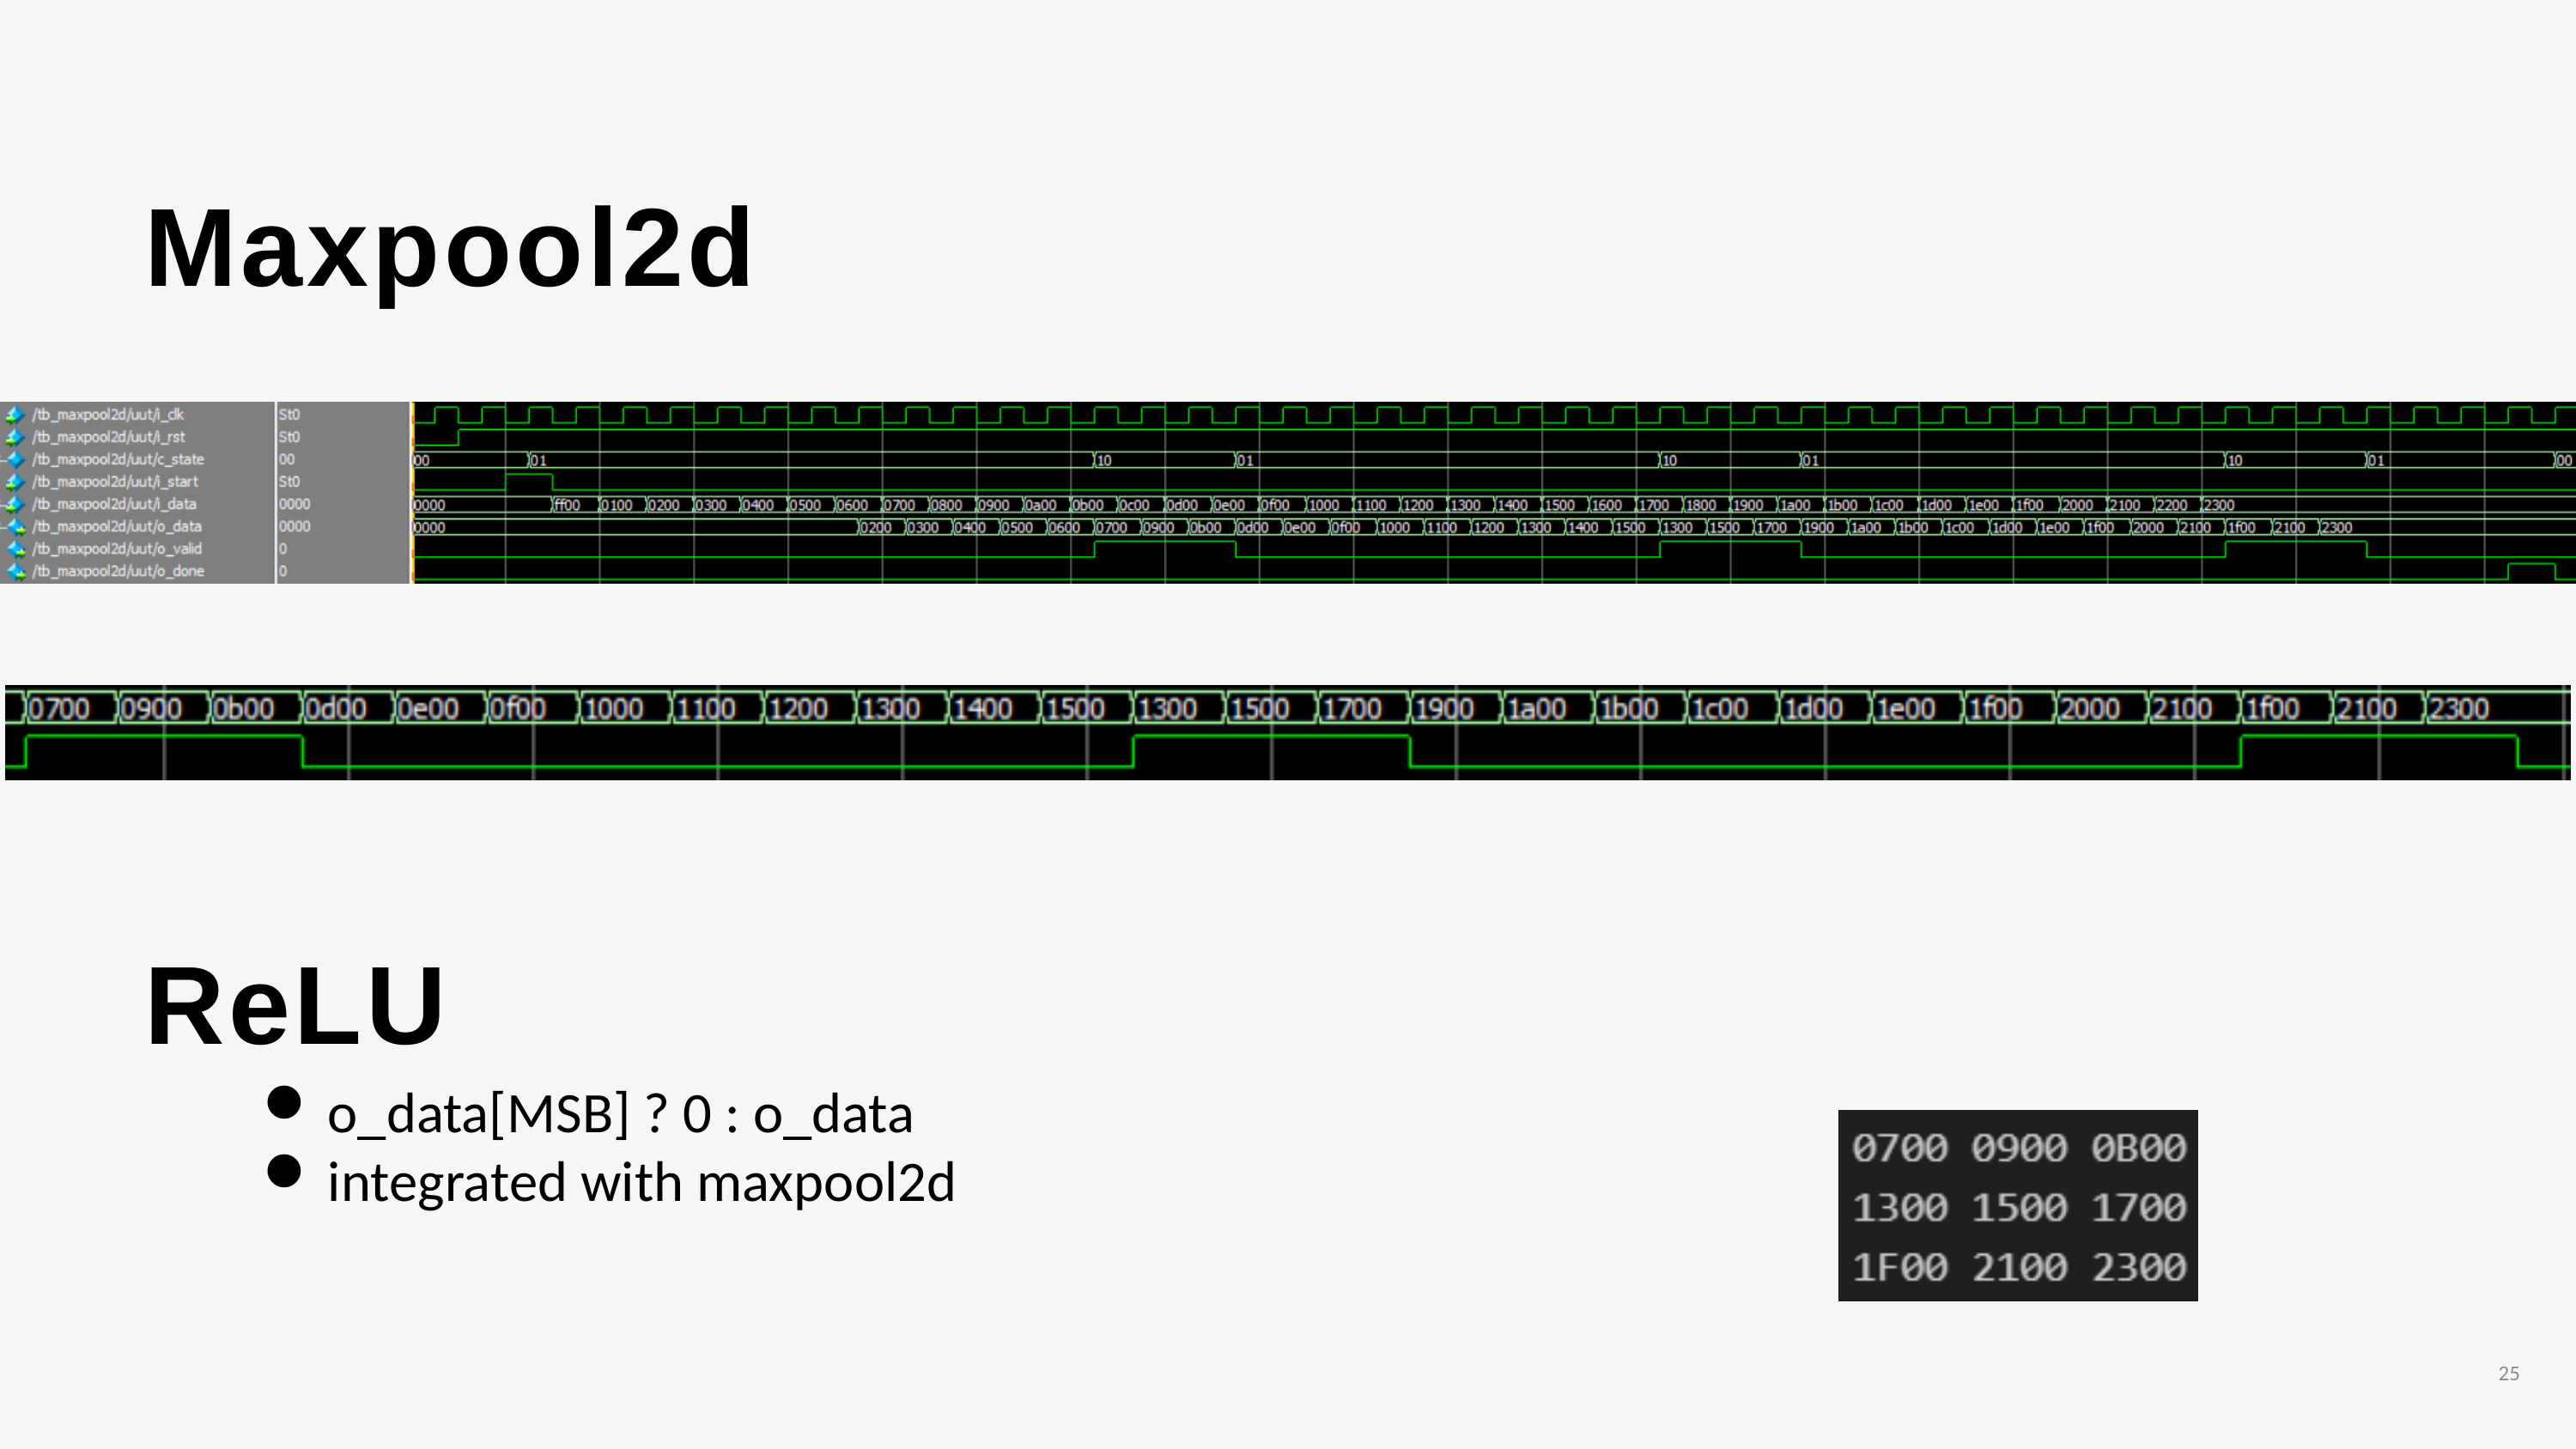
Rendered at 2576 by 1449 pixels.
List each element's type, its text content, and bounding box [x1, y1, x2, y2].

picture [0, 402, 2576, 584]
picture [5, 685, 2571, 780]
text_box Maxpool2d [144, 153, 1466, 309]
picture [1838, 1110, 2199, 1302]
text_box ReLU [144, 911, 1466, 1067]
text_box o_data[MSB] ? 0 : o_data integrated with maxpool2d [251, 1069, 970, 1220]
slide_number 24 [2200, 1336, 2533, 1410]
